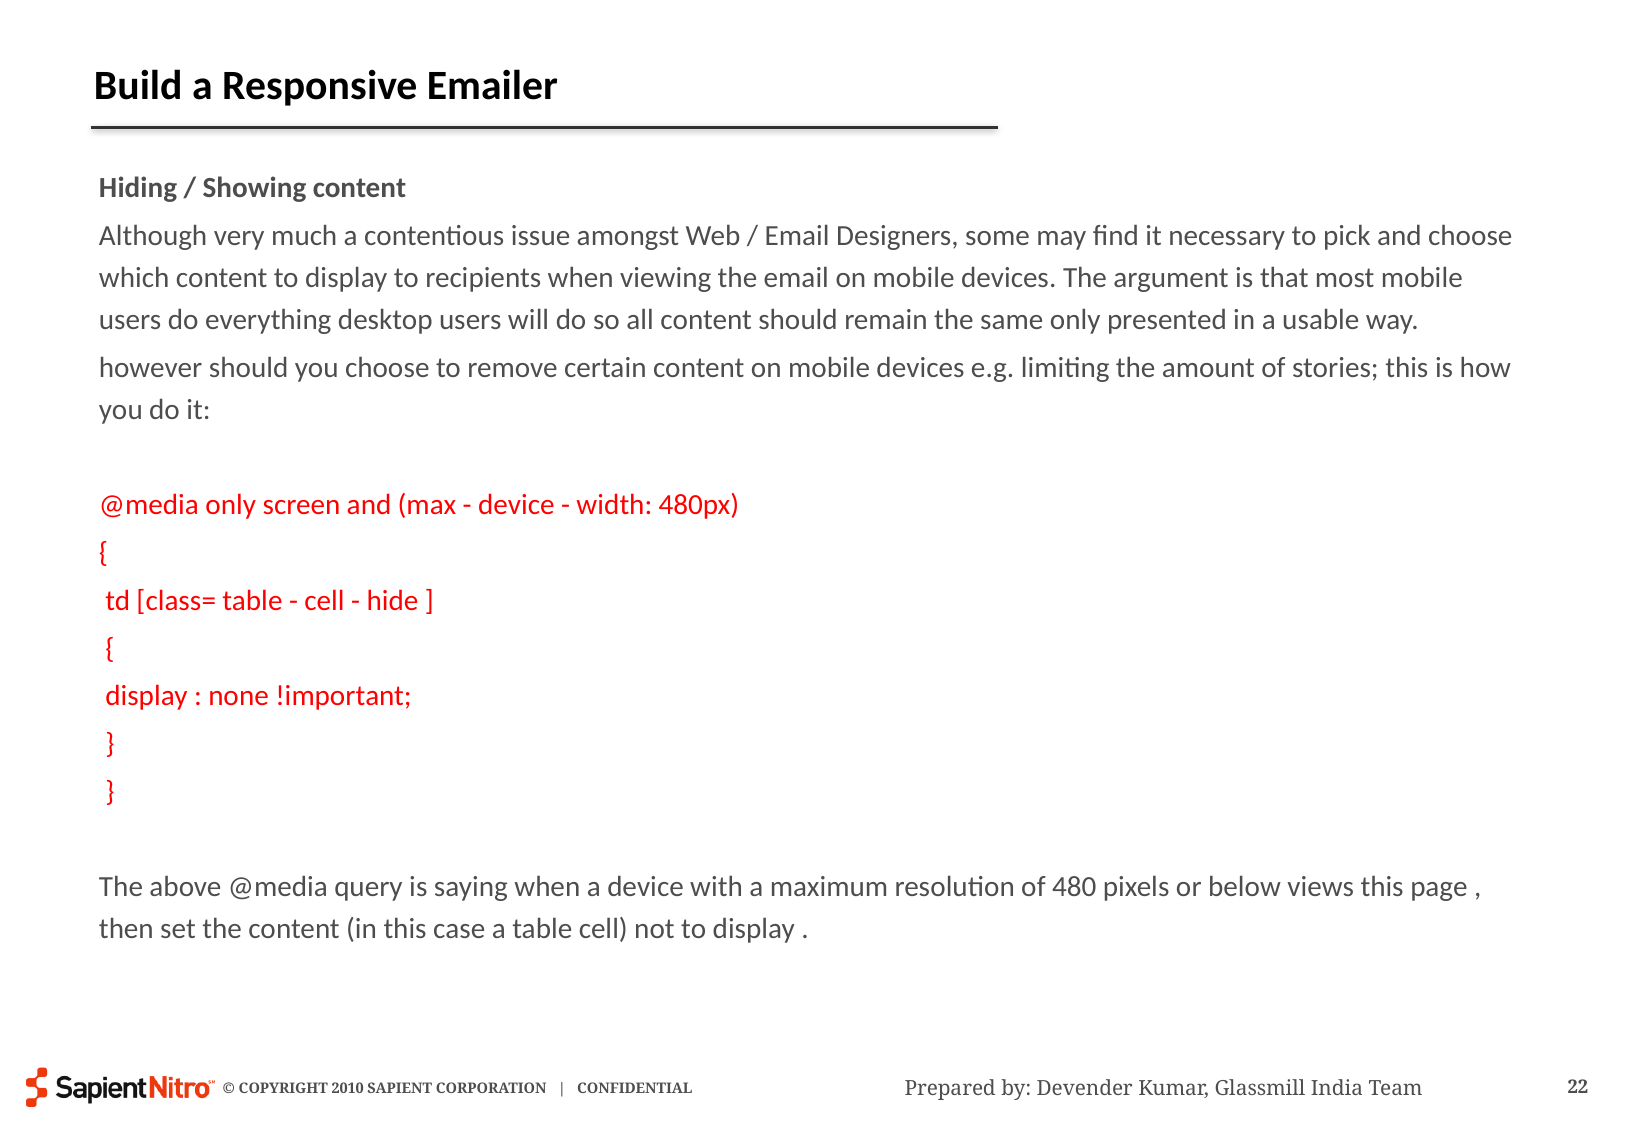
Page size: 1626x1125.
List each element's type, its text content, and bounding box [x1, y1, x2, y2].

picture [26, 1067, 215, 1107]
title Build a Responsive Emailer [78, 50, 1543, 133]
list Hiding / Showing content Although very much a contentious issue amongst Web / Email Designers, some may find it necessary to pick and choose which content to display to recipients when viewing the email on mobile devices. The argument is that most mobile users do everything desktop users will do so all content should remain the same only presented in a usable way. however should you choose to remove certain content on mobile devices e.g. limiting the amount of stories; this is how you do it: @media only screen and (max - device - width: 480px) { td [class= table - cell - hide ] { display : none !important; } } The above @media query is saying when a device with a maximum resolution of 480 pixels or below views this page , then set the content (in this case a table cell) not to display . [83, 154, 1533, 1049]
